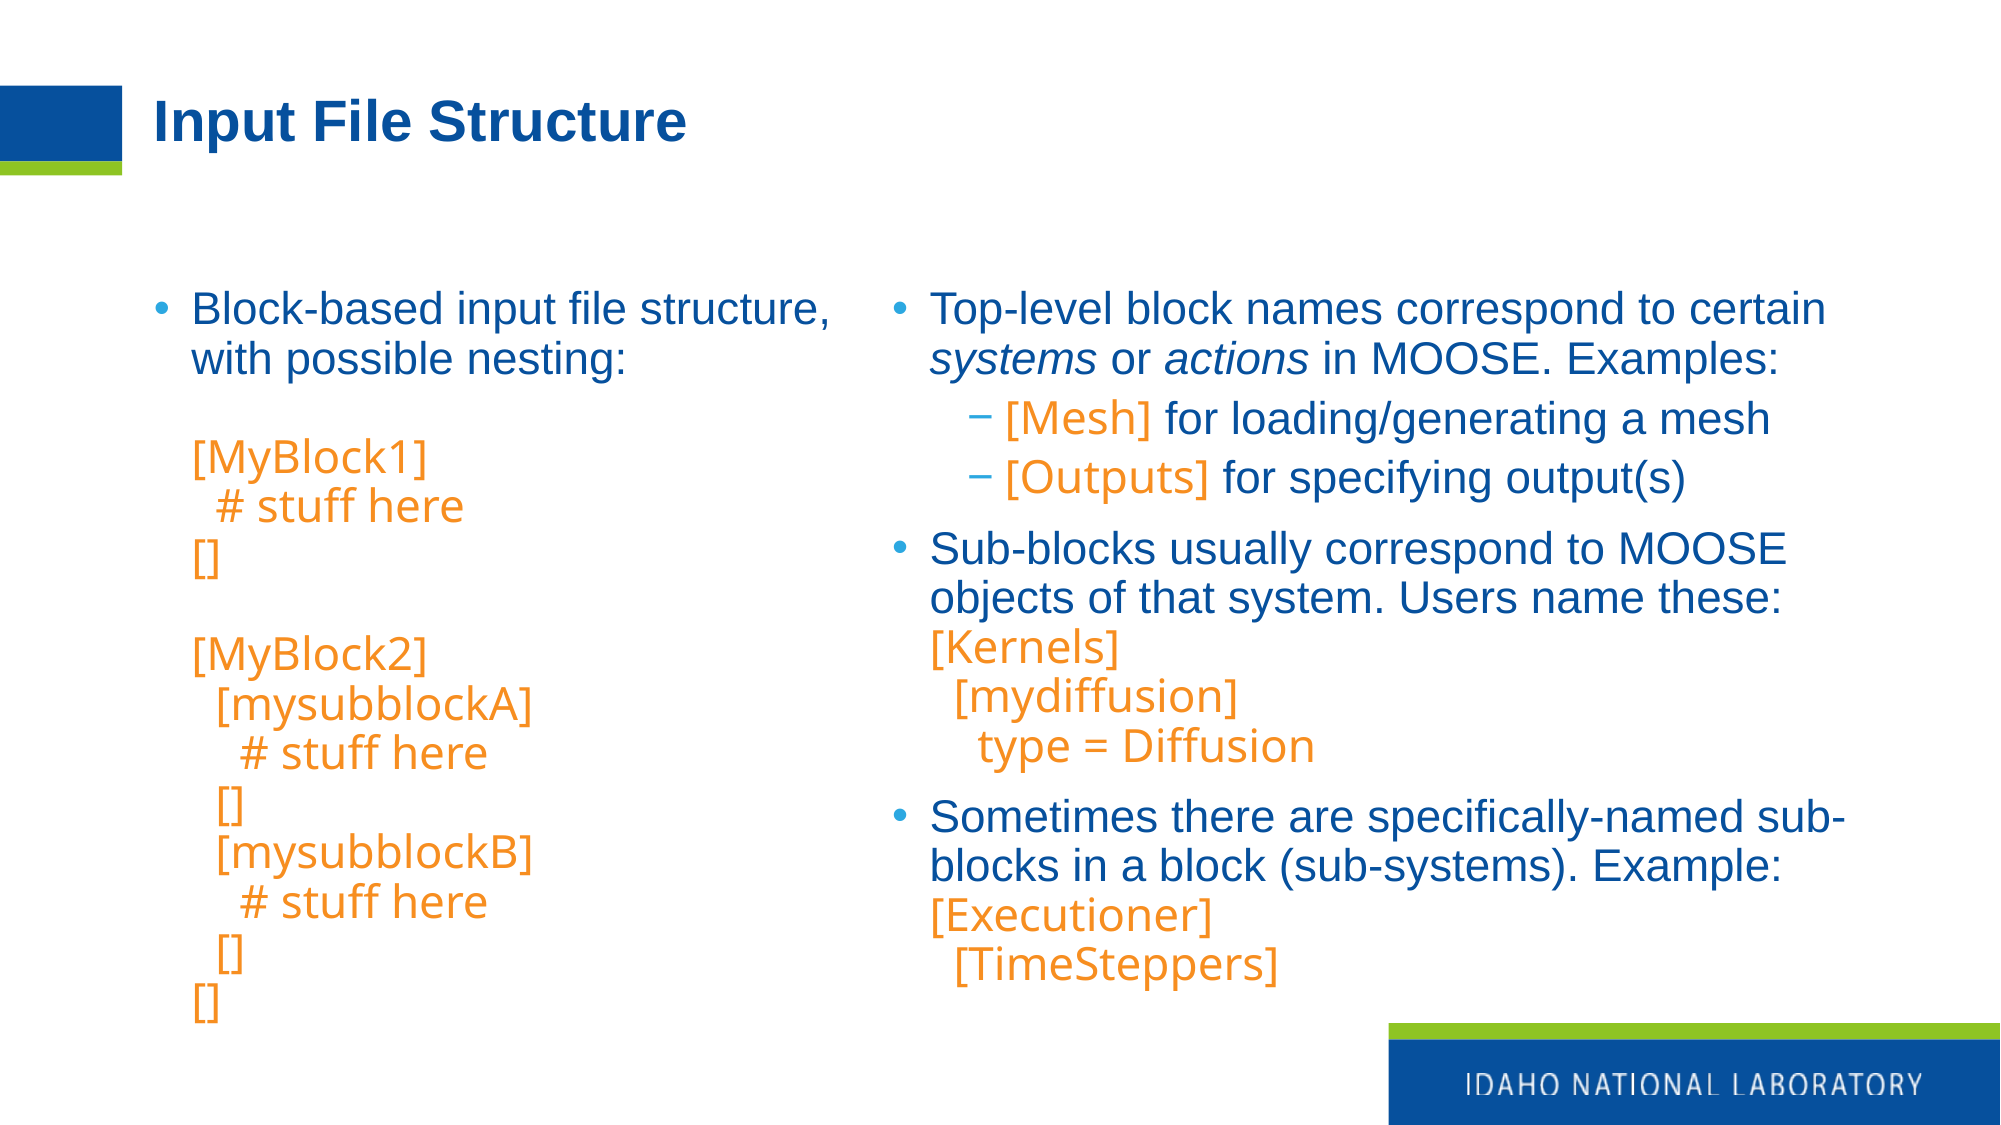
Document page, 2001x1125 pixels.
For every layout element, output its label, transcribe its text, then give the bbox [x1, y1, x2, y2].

title Input File Structure [153, 91, 1863, 258]
list Block-based input file structure, with possible nesting: [MyBlock1] # stuff here [] [MyBlock2] [mysubblockA] # stuff here [] [mysubblockB] # stuff here [] [] [153, 285, 892, 1000]
text_box Top-level block names correspond to certain systems or actions in MOOSE. Examples: [Mesh] for loading/generating a mesh [Outputs] for specifying output(s) Sub-blocks usually correspond to MOOSE objects of that system. Users name these: [Kernels] [mydiffusion] type = Diffusion Sometimes there are specifically-named sub-blocks in a block (sub-systems). Example: [Executioner] [TimeSteppers] [892, 285, 1909, 1000]
